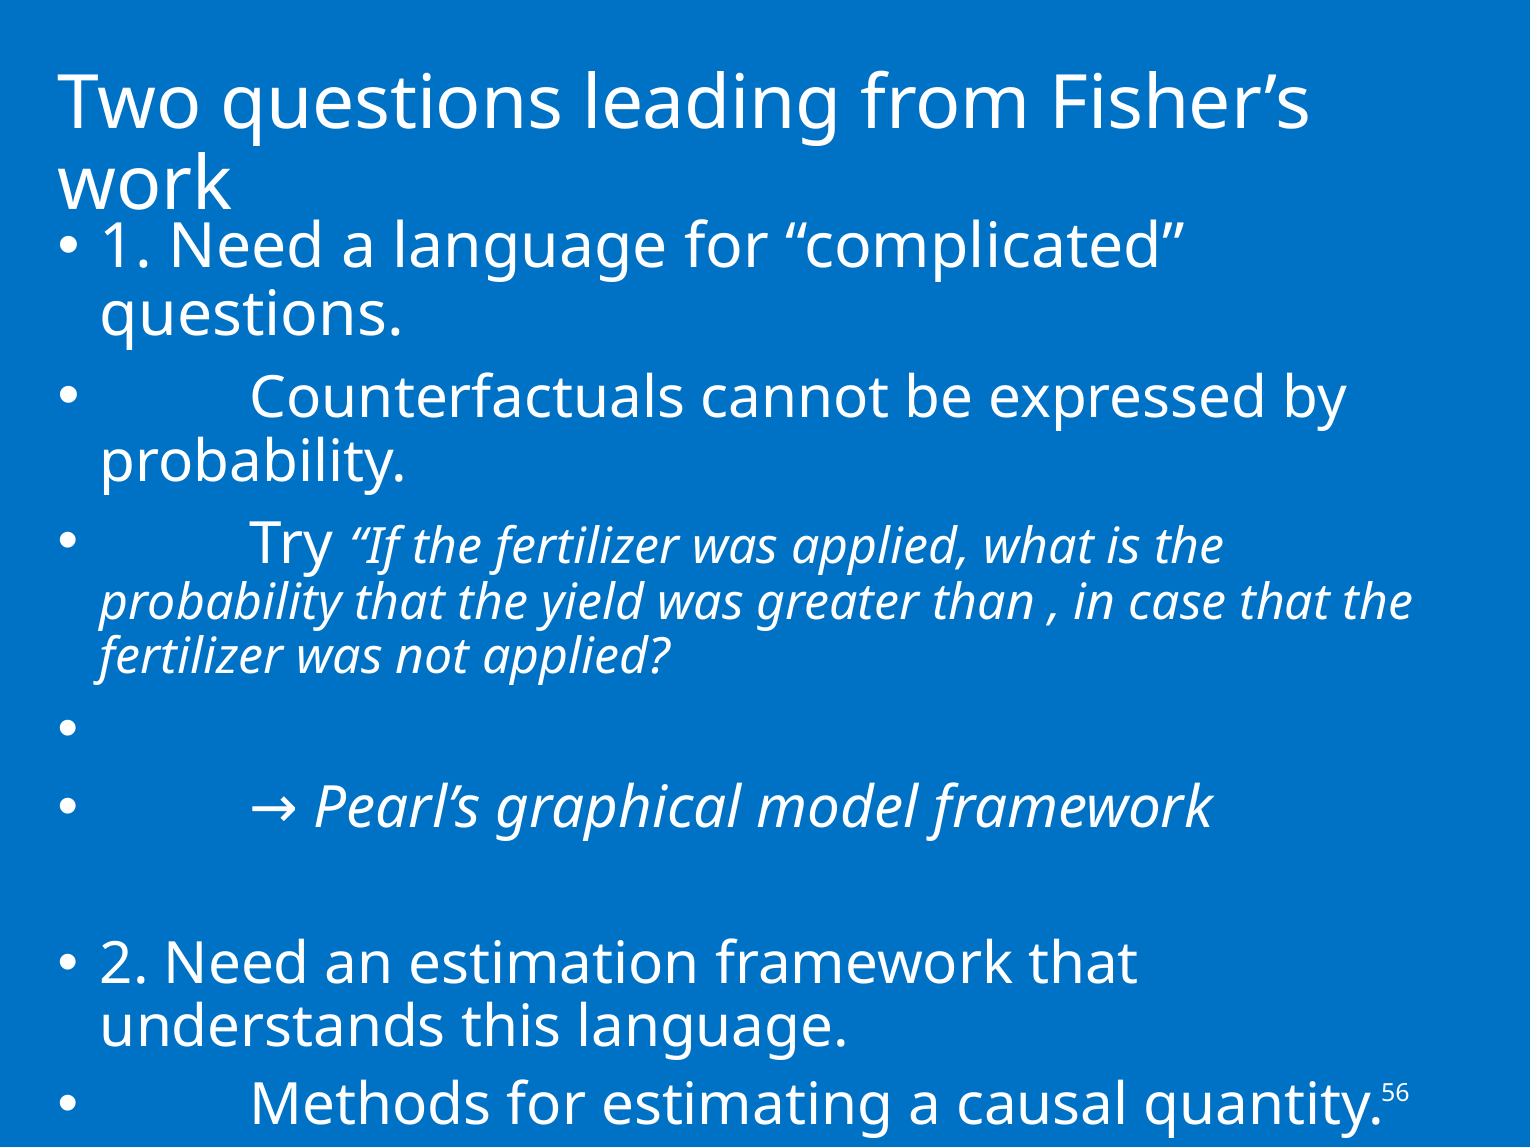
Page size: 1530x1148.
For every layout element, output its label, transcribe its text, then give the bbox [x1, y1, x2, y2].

title Two questions leading from Fisher’s work [33, 48, 1497, 199]
slide_number 56 [1080, 1063, 1425, 1125]
